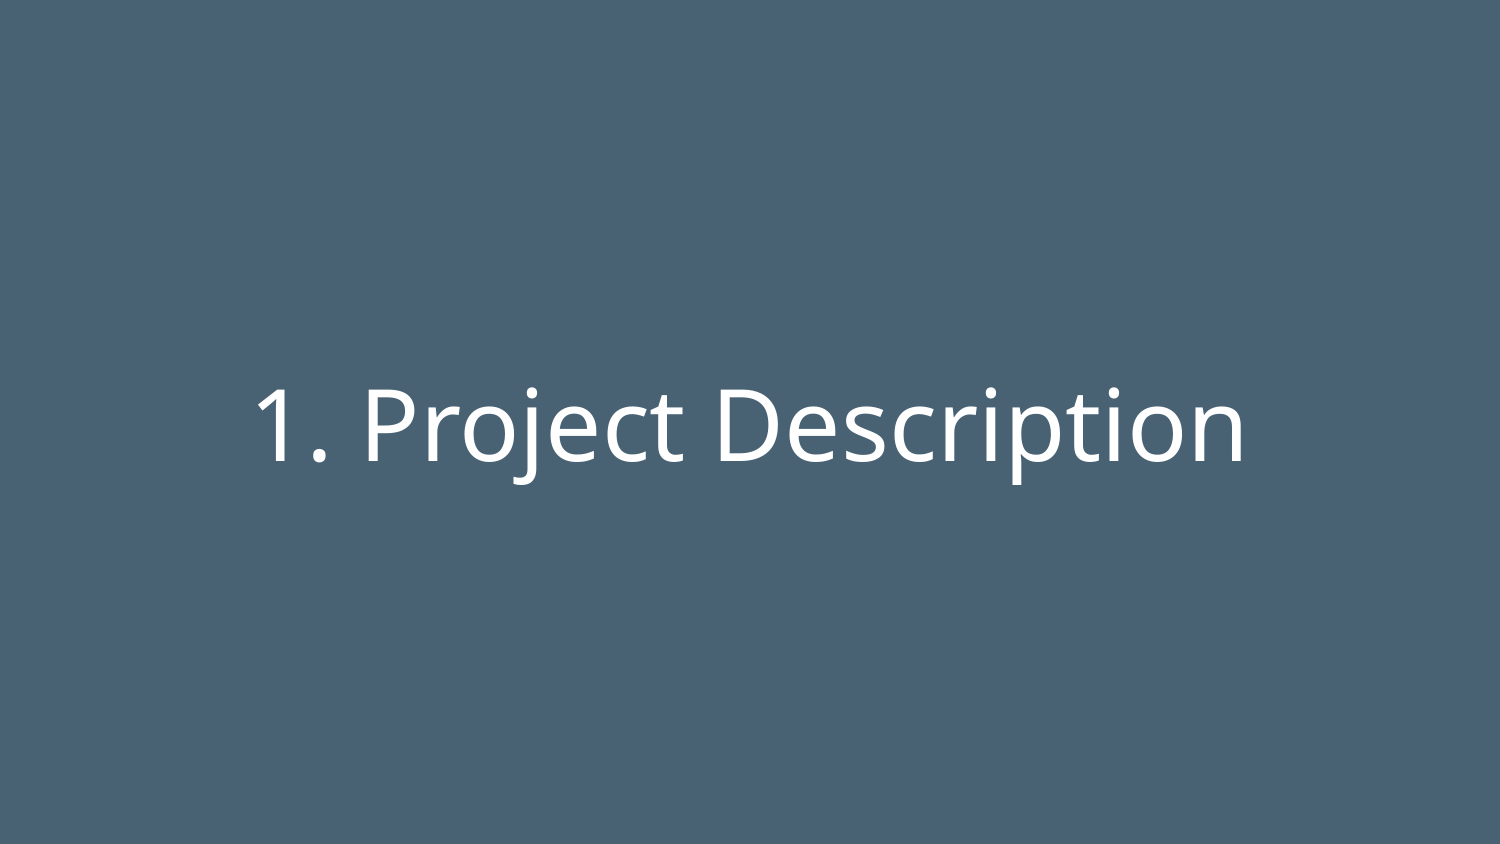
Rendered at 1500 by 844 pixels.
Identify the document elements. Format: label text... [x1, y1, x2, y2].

text_box 1. Project Description [123, 253, 1377, 591]
